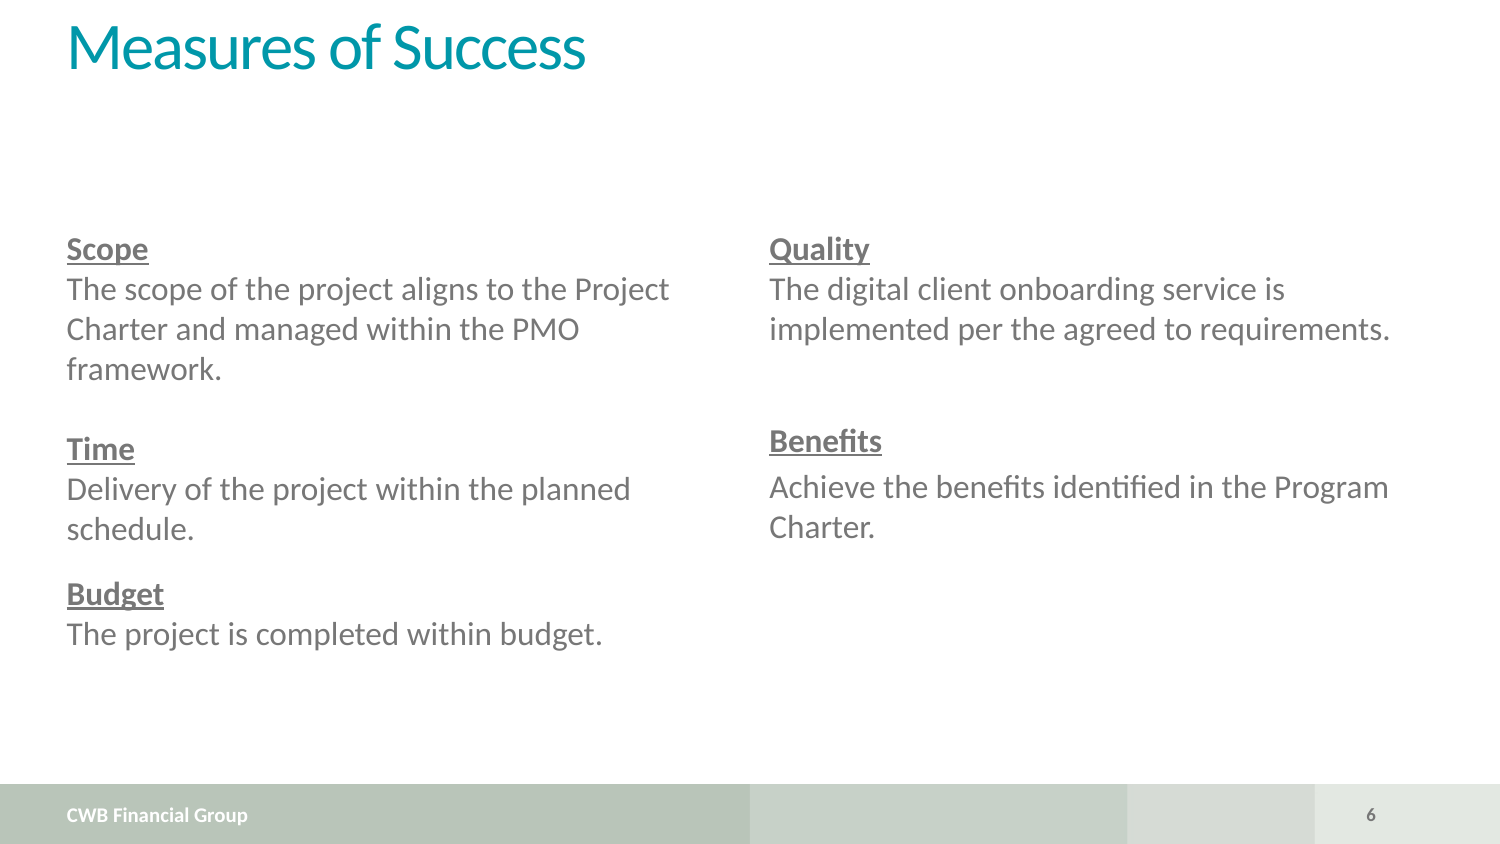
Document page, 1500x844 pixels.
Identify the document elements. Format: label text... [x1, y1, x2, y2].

picture [0, 784, 1500, 844]
list Scope The scope of the project aligns to the Project Charter and managed within the PMO framework. Time Delivery of the project within the planned schedule. Budget The project is completed within budget. Quality The digital client onboarding service is implemented per the agreed to requirements. Benefits Achieve the benefits identified in the Program Charter. [66, 221, 1425, 698]
list Measures of Success [66, 11, 1425, 77]
